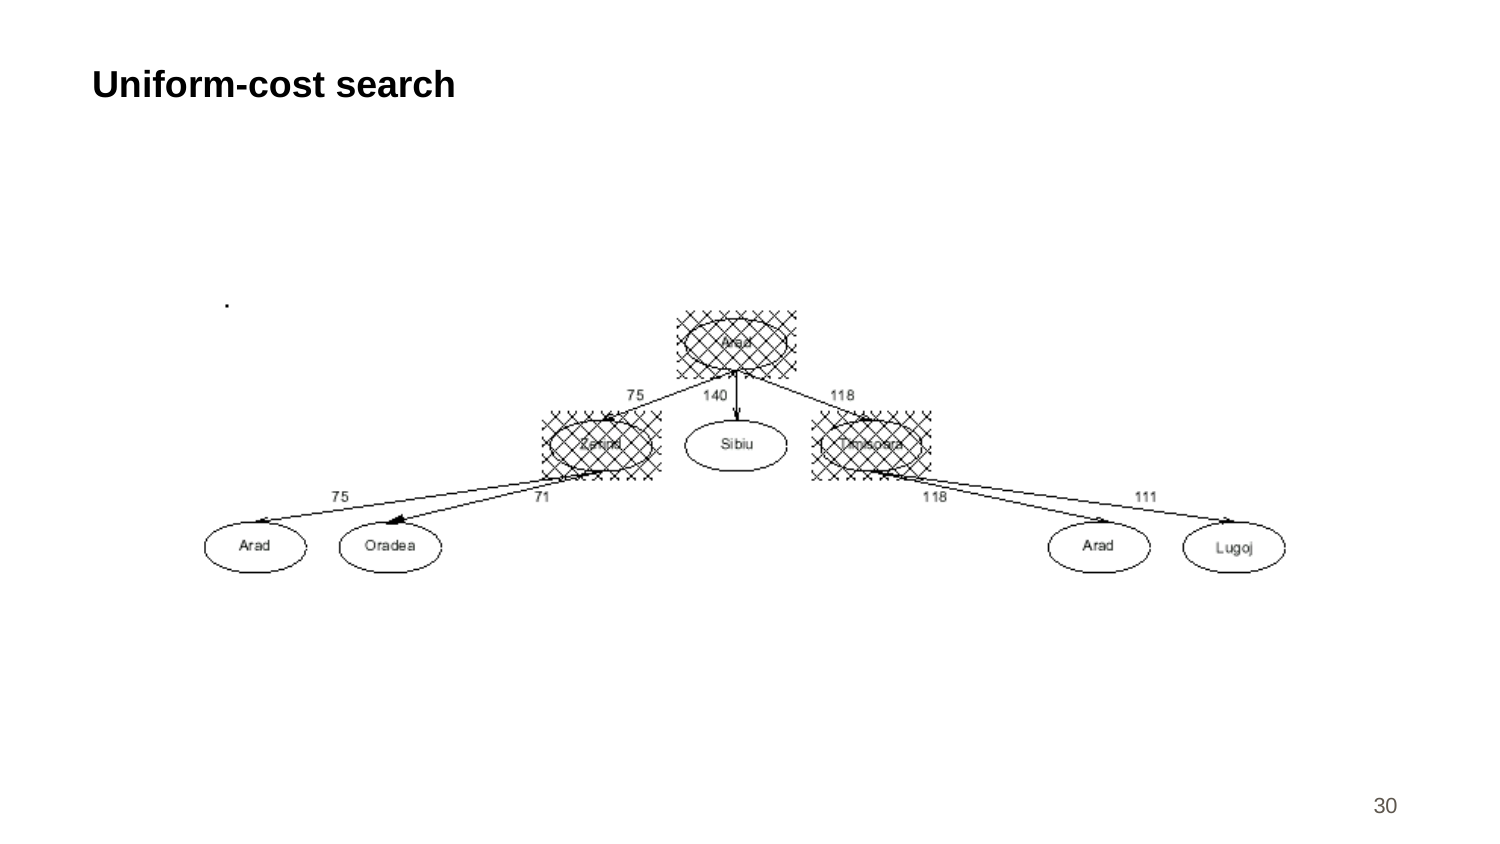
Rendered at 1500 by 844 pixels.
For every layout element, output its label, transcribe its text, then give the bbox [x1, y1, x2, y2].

slide_number 30 [1099, 768, 1413, 826]
picture [149, 288, 1304, 610]
title Uniform-cost search [76, 27, 1415, 113]
